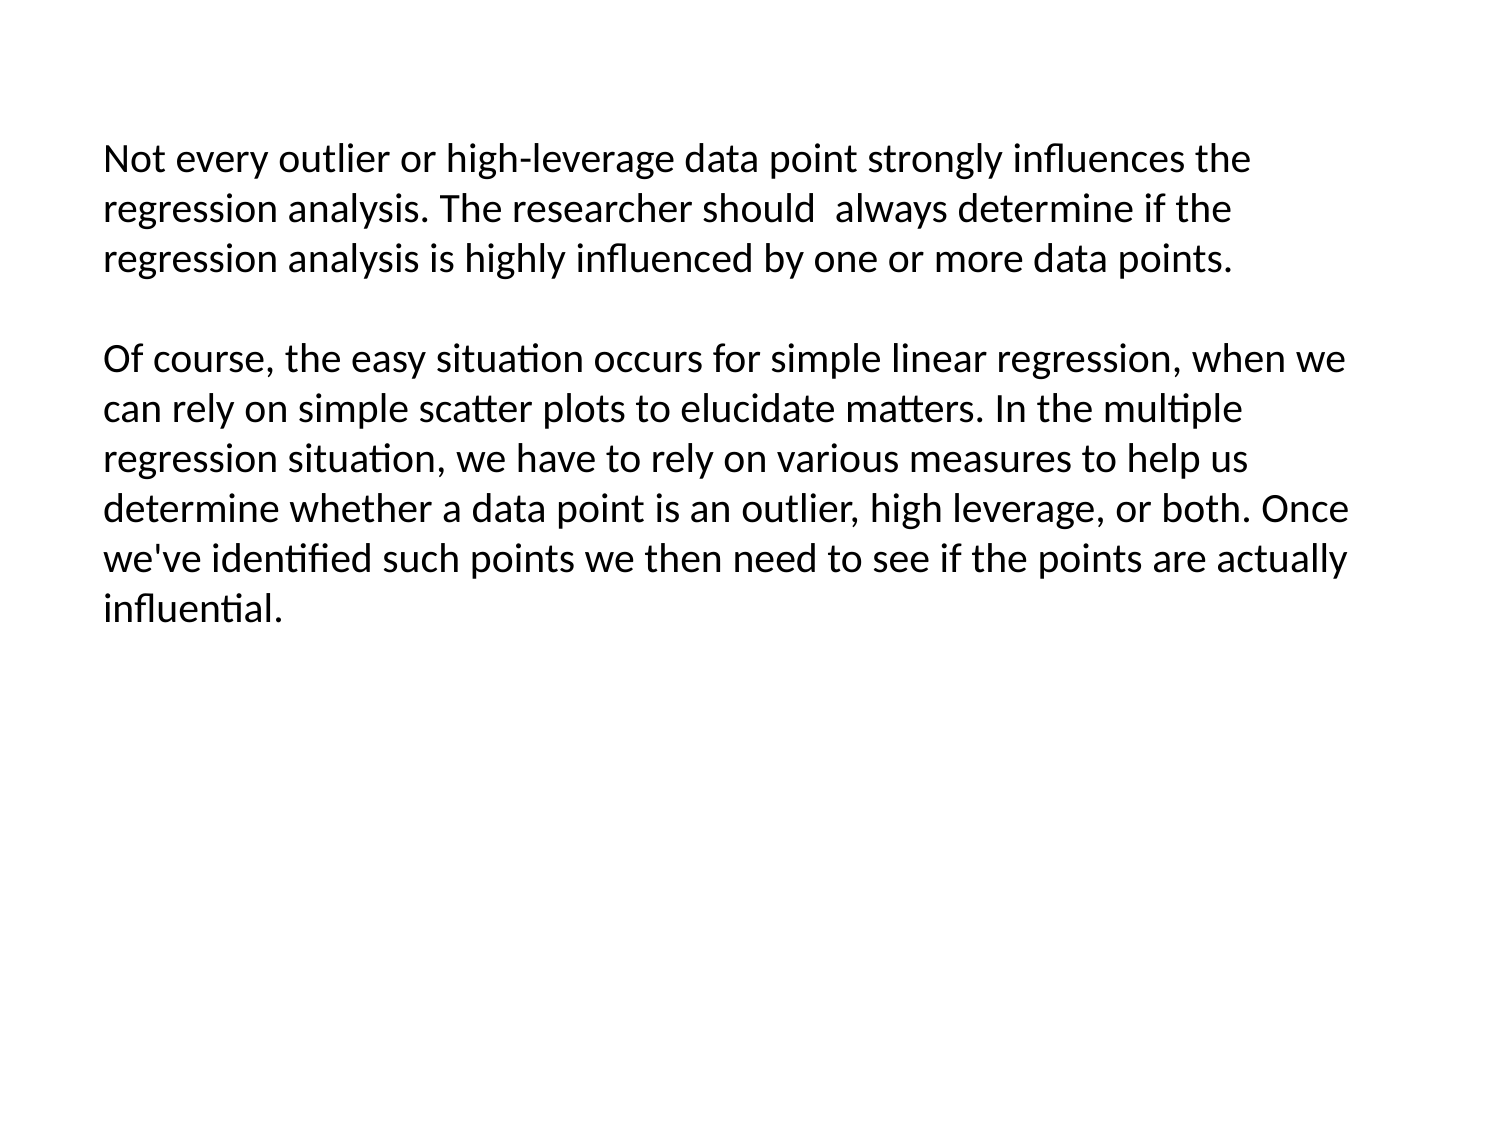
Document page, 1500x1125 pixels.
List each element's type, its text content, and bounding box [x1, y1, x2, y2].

text_box Not every outlier or high-leverage data point strongly influences the regression analysis. The researcher should always determine if the regression analysis is highly influenced by one or more data points. Of course, the easy situation occurs for simple linear regression, when we can rely on simple scatter plots to elucidate matters. In the multiple regression situation, we have to rely on various measures to help us determine whether a data point is an outlier, high leverage, or both. Once we've identified such points we then need to see if the points are actually influential. [88, 123, 1388, 639]
